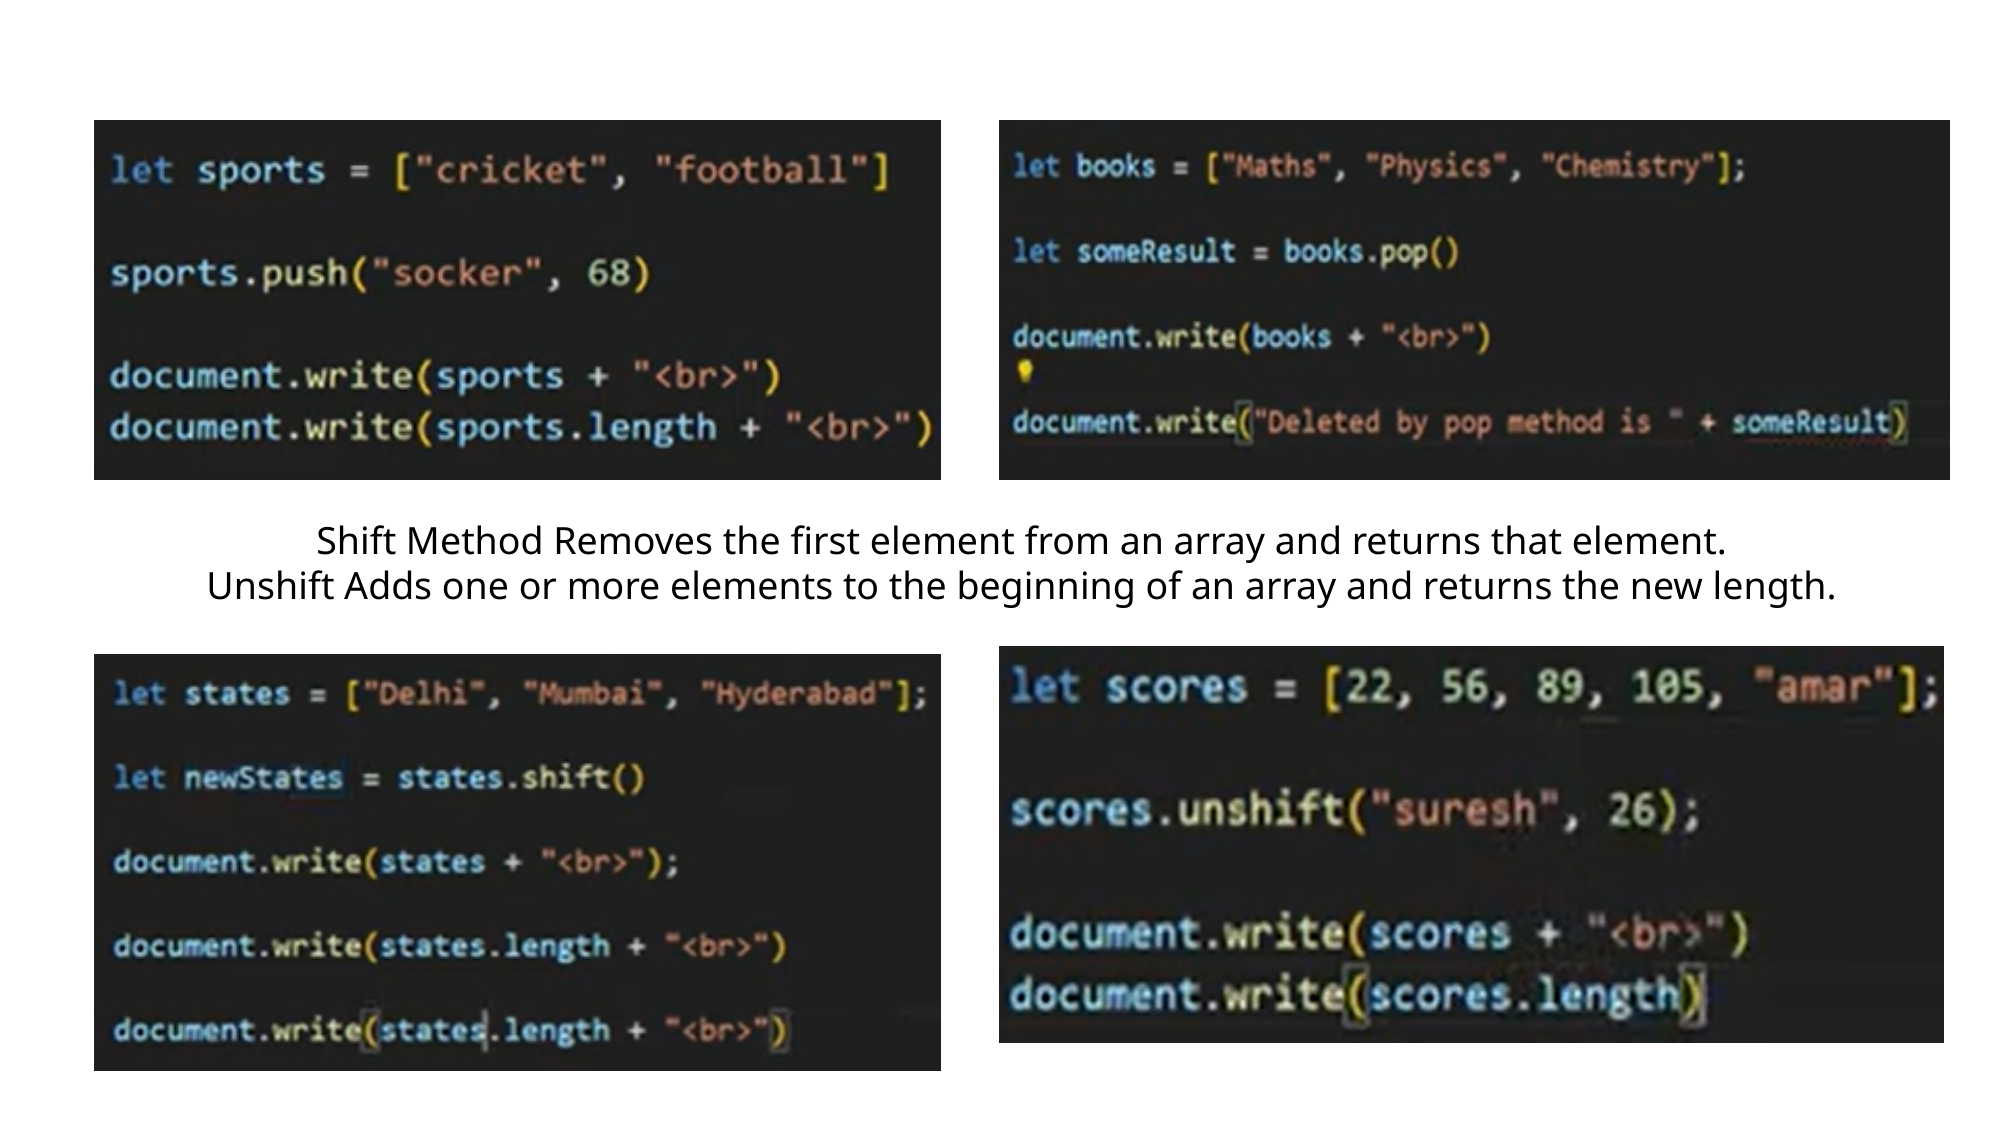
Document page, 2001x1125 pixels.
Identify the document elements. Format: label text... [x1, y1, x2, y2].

text_box Shift Method Removes the first element from an array and returns that element. Unshift Adds one or more elements to the beginning of an array and returns the new length. [94, 509, 1950, 615]
picture [94, 653, 942, 1071]
picture [94, 119, 942, 481]
picture [999, 646, 1945, 1043]
picture [999, 119, 1951, 481]
